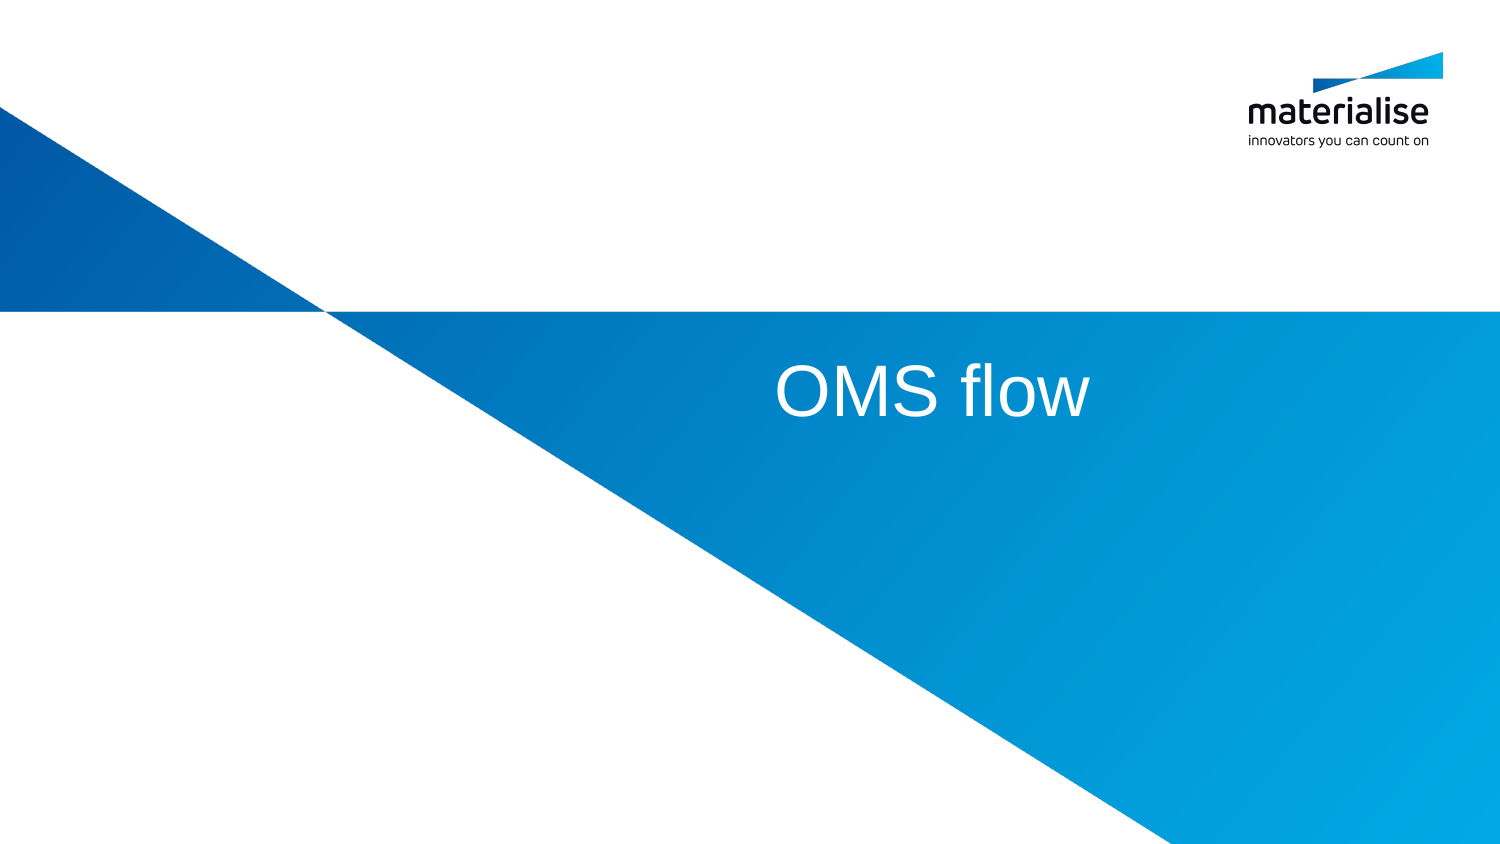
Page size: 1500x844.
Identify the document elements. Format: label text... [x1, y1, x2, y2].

title OMS flow [759, 352, 1392, 602]
picture [0, 52, 1500, 844]
